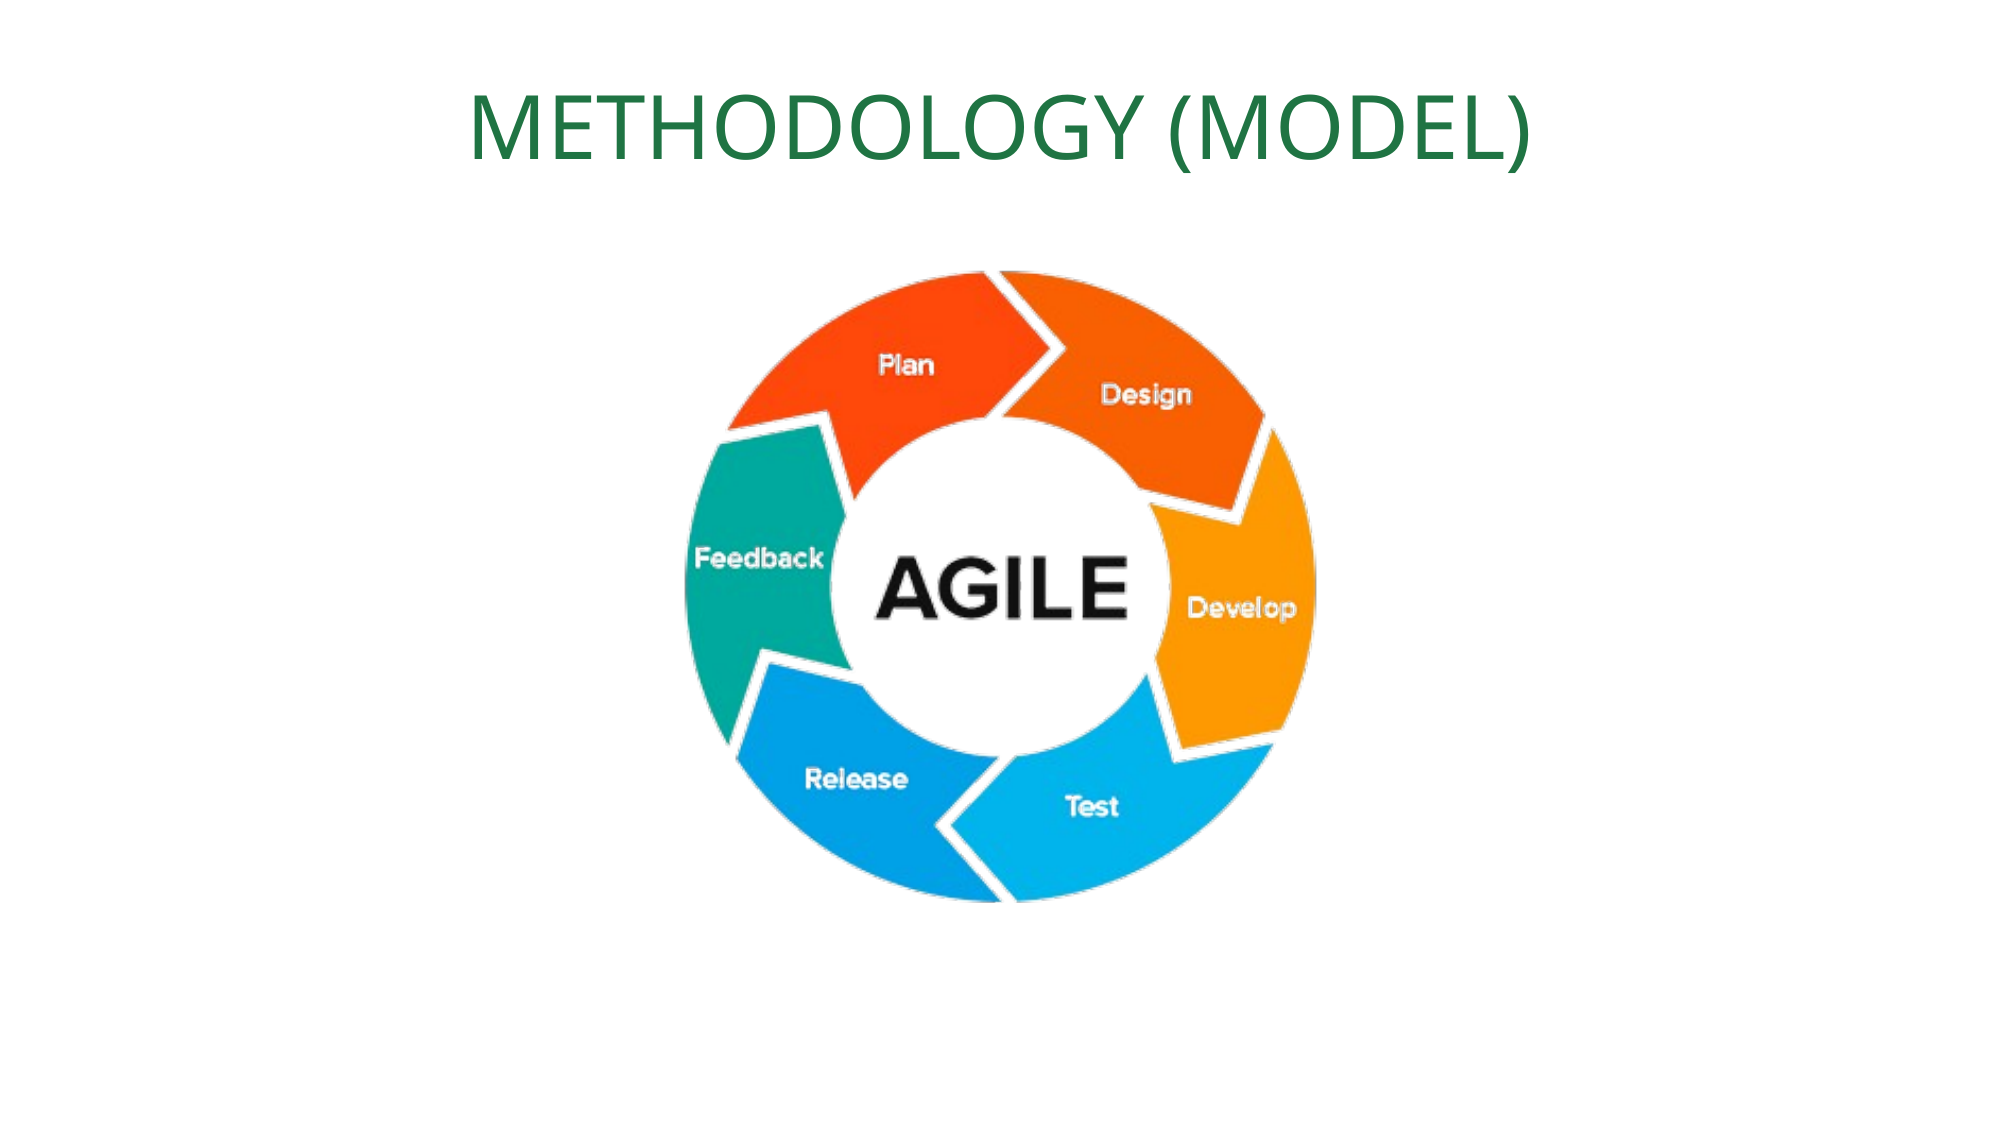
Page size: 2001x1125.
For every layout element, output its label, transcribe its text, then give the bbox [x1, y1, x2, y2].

title METHODOLOGY (MODEL) [99, 90, 1900, 172]
picture [501, 223, 1499, 956]
